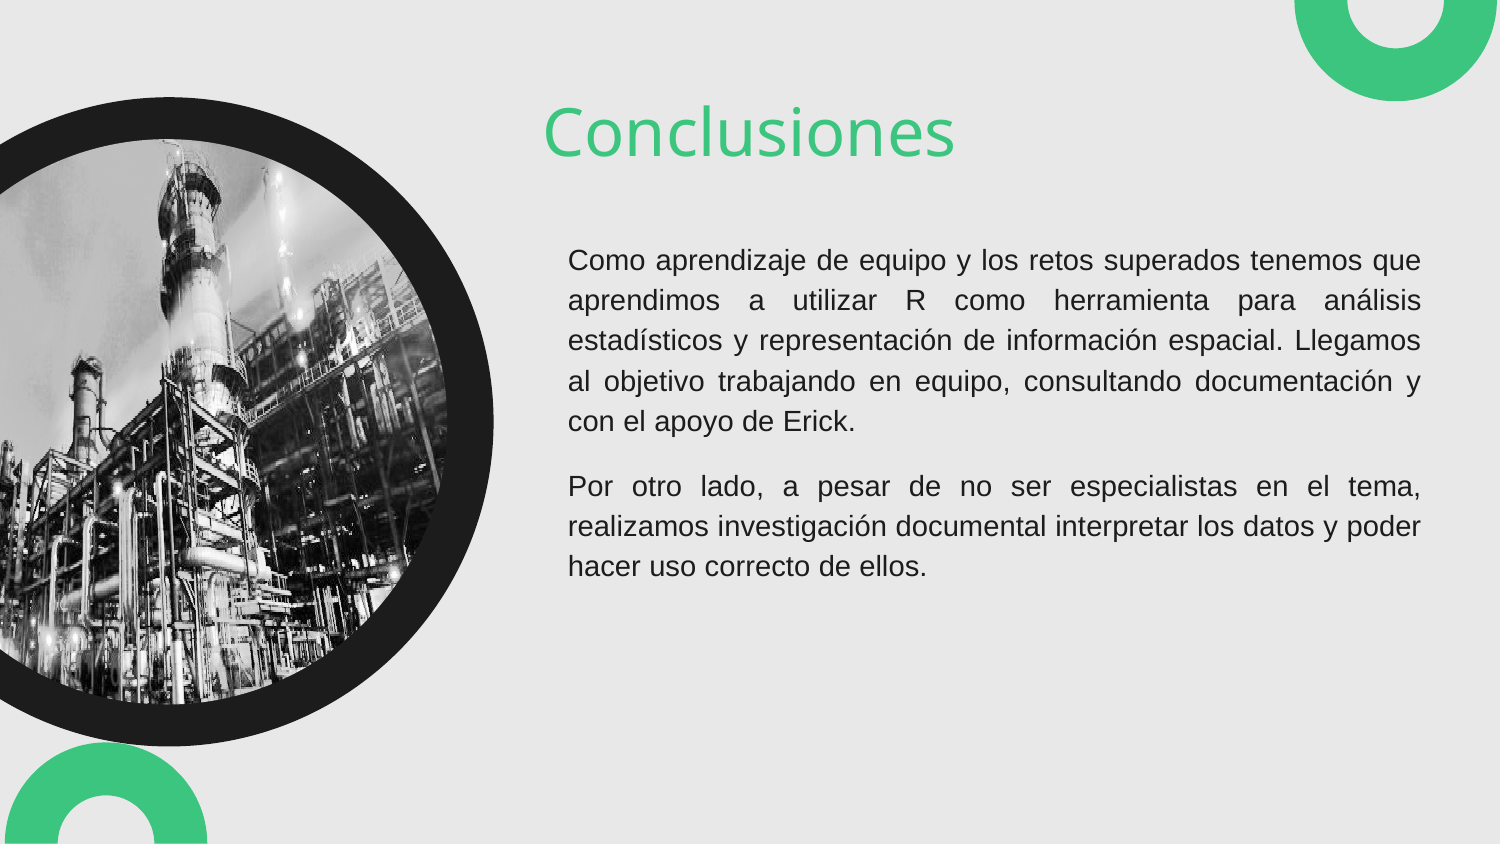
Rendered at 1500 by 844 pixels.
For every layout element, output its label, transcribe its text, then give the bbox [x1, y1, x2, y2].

picture [0, 138, 448, 705]
subtitle Como aprendizaje de equipo y los retos superados tenemos que aprendimos a utilizar R como herramienta para análisis estadísticos y representación de información espacial. Llegamos al objetivo trabajando en equipo, consultando documentación y con el apoyo de Erick. Por otro lado, a pesar de no ser especialistas en el tema, realizamos investigación documental interpretar los datos y poder hacer uso correcto de ellos. [552, 221, 1438, 352]
title Conclusiones [126, 75, 1374, 169]
